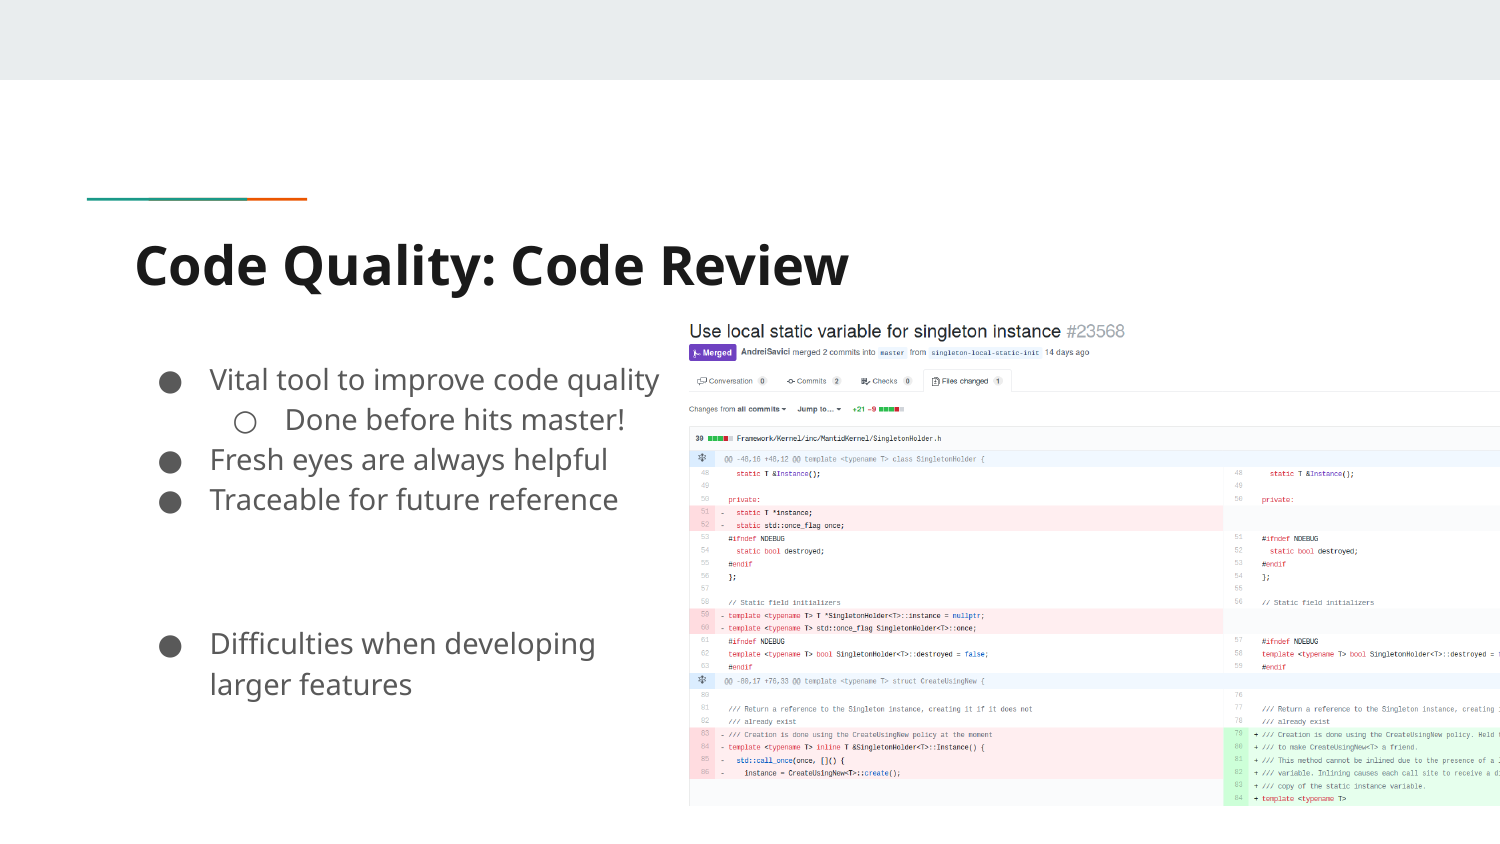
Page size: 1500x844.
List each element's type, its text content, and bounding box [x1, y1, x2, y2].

picture [687, 316, 1500, 806]
title Code Quality: Code Review [119, 216, 1381, 305]
list Vital tool to improve code quality Done before hits master! Fresh eyes are always helpful Traceable for future reference Difficulties when developing larger features [119, 341, 682, 770]
